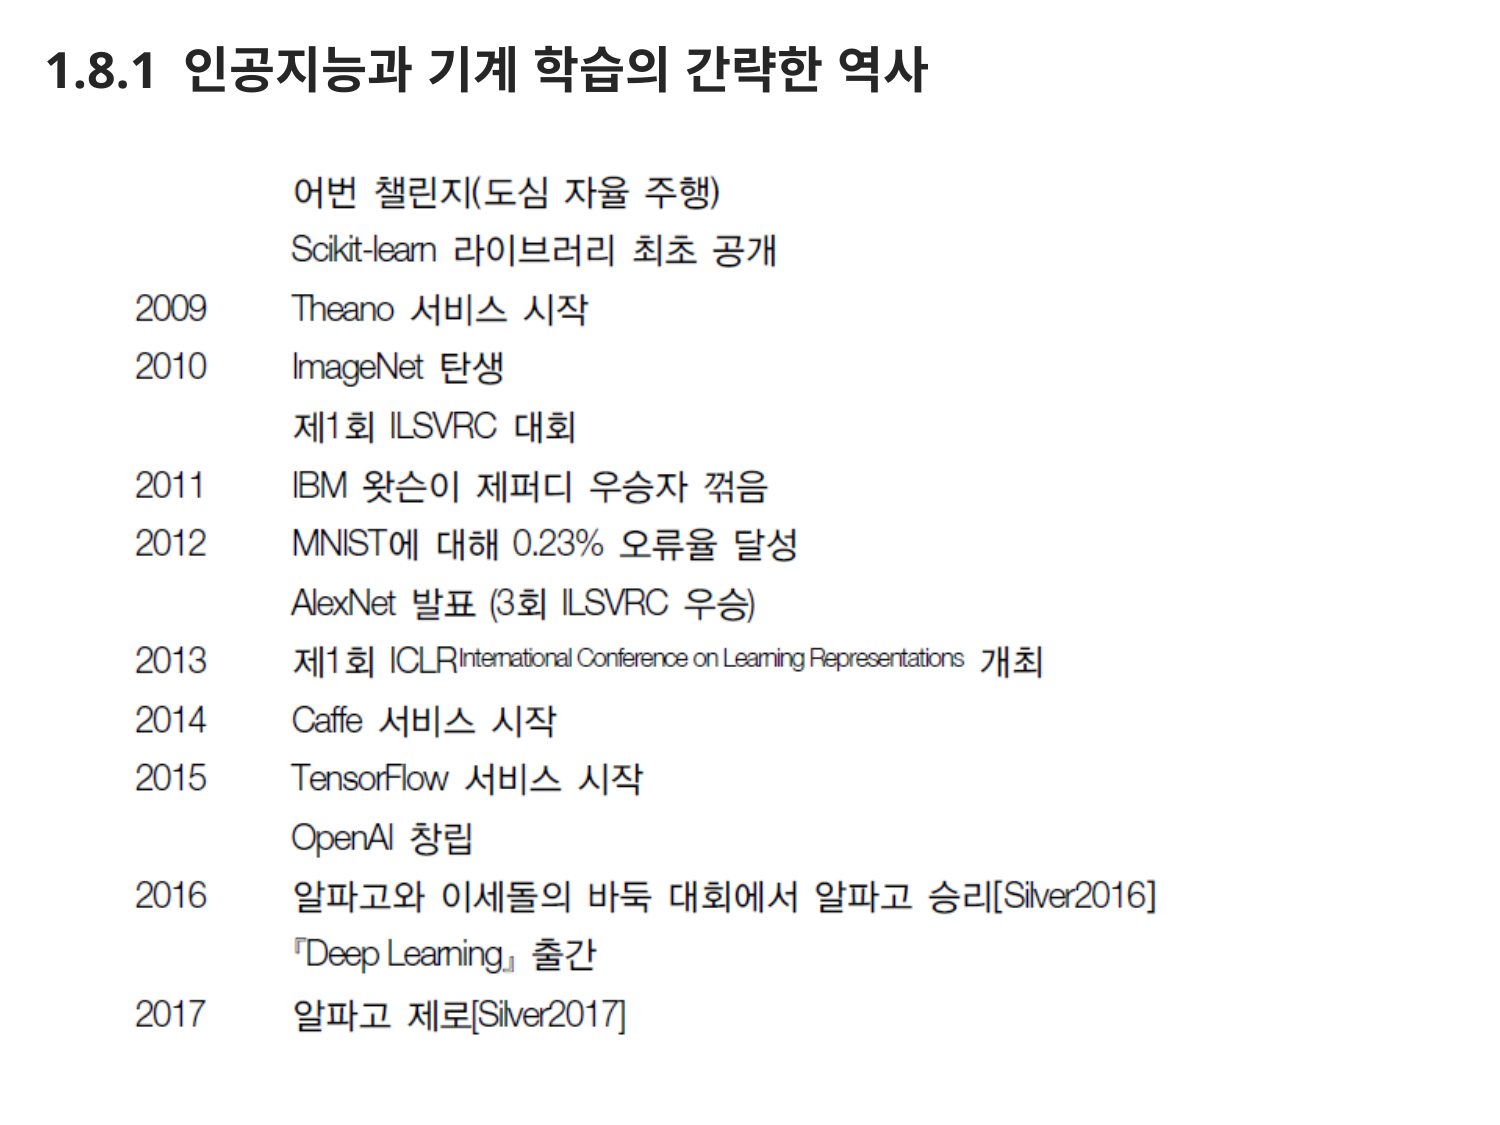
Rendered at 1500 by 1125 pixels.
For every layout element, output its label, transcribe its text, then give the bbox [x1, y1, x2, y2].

picture [123, 160, 1164, 1041]
title 1.8.1 인공지능과 기계 학습의 간략한 역사 [29, 23, 1389, 114]
